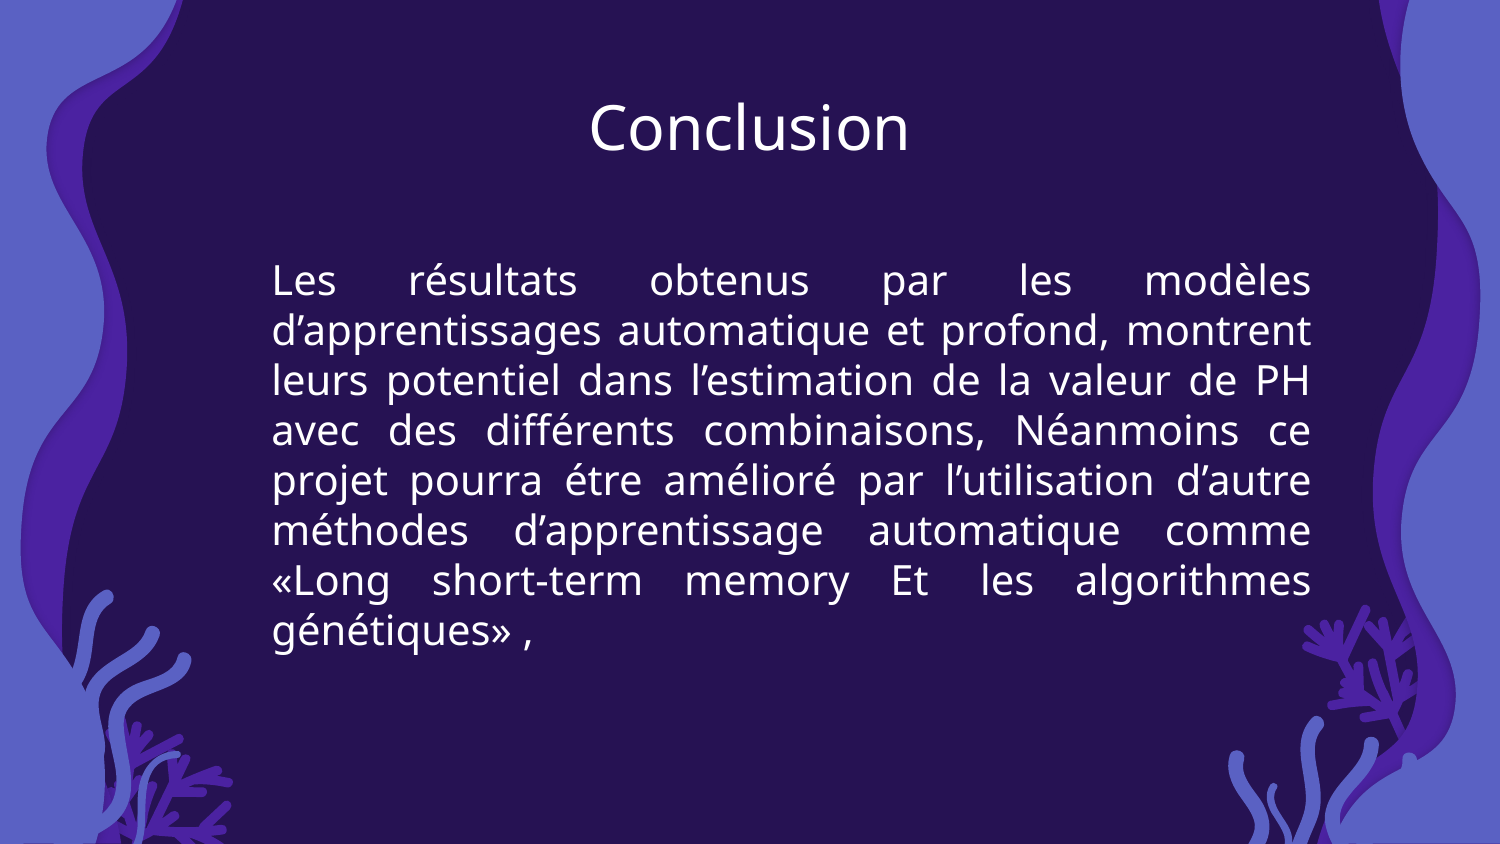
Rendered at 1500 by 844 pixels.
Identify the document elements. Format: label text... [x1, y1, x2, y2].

title Conclusion [118, 72, 1382, 167]
text_box Les résultats obtenus par les modèles d’apprentissages automatique et profond, montrent leurs potentiel dans l’estimation de la valeur de PH avec des différents combinaisons, Néanmoins ce projet pourra étre amélioré par l’utilisation d’autre méthodes d’apprentissage automatique comme «Long short-term memory Et les algorithmes génétiques» , [256, 246, 1327, 662]
